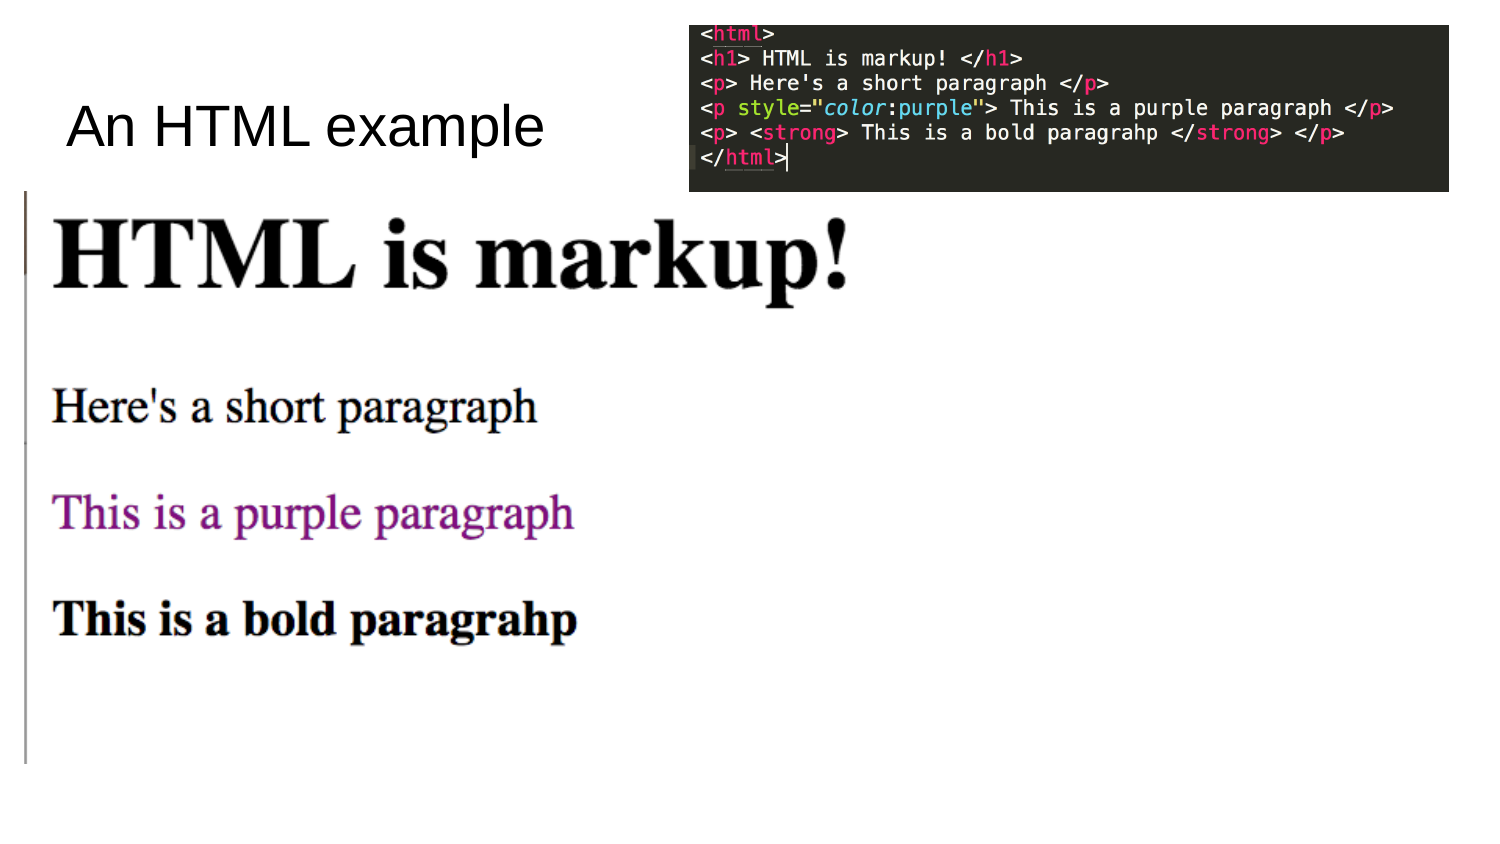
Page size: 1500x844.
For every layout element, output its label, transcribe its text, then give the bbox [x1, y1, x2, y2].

title An HTML example [51, 72, 684, 167]
picture [24, 25, 1450, 764]
